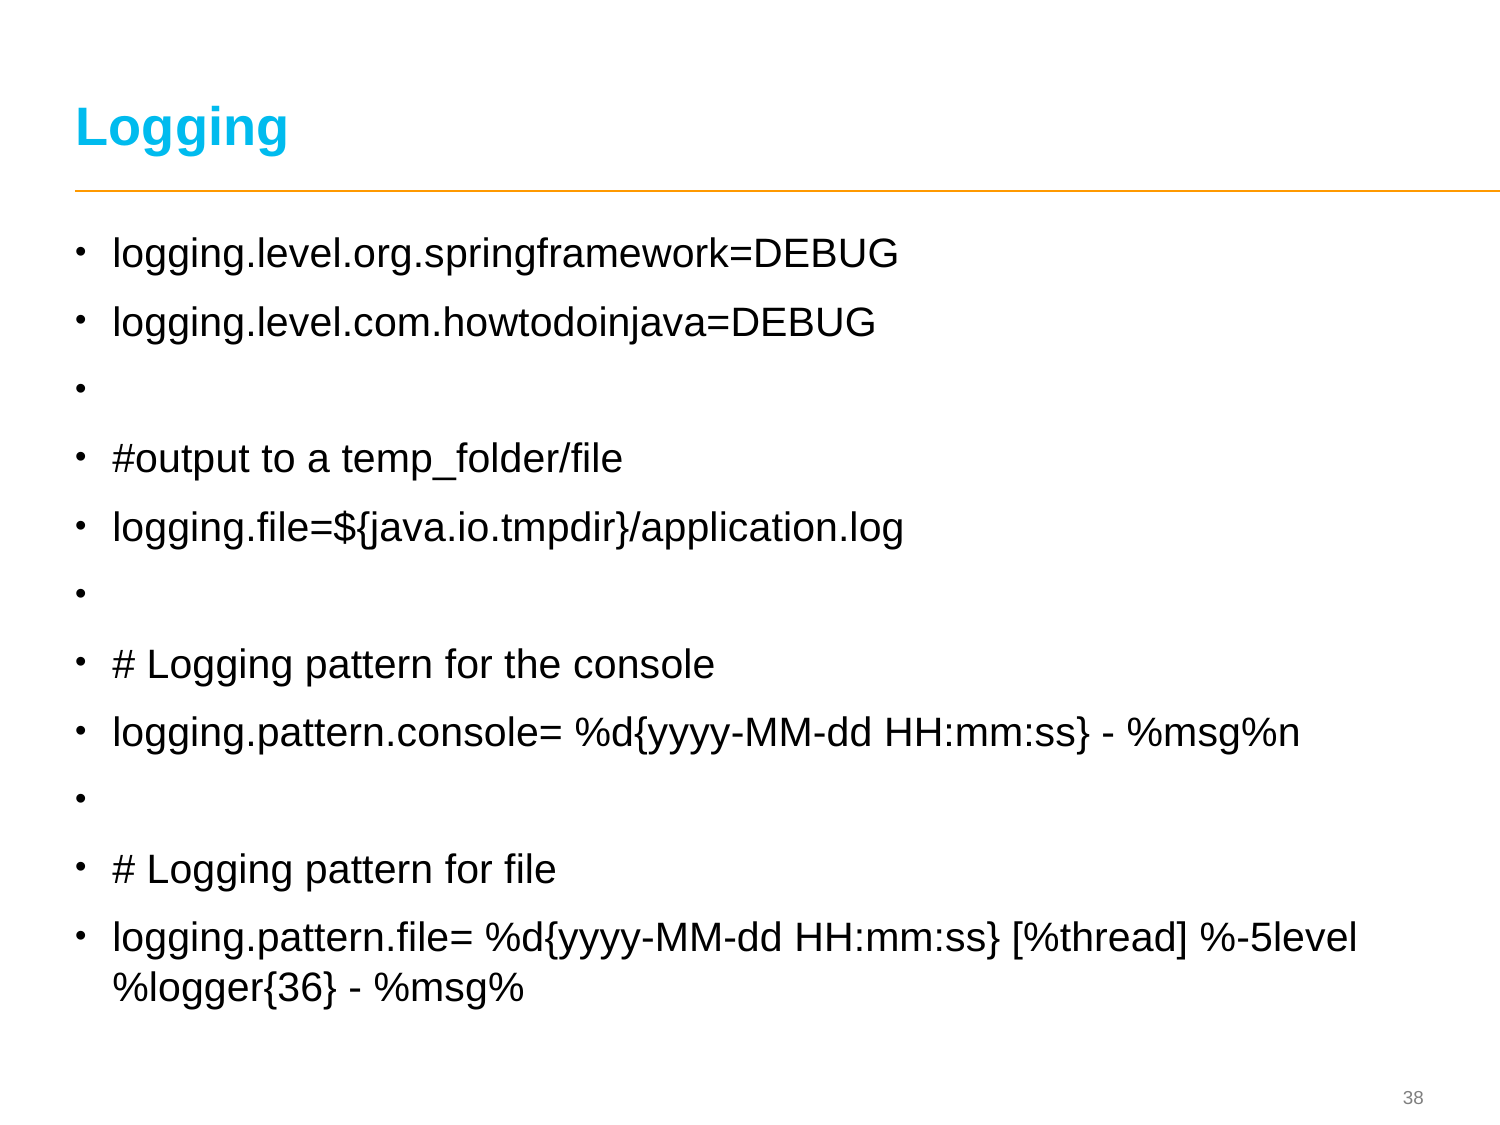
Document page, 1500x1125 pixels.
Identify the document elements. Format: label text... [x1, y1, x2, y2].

list logging.level.org.springframework=DEBUG logging.level.com.howtodoinjava=DEBUG #output to a temp_folder/file logging.file=${java.io.tmpdir}/application.log # Logging pattern for the console logging.pattern.console= %d{yyyy-MM-dd HH:mm:ss} - %msg%n # Logging pattern for file logging.pattern.file= %d{yyyy-MM-dd HH:mm:ss} [%thread] %-5level %logger{36} - %msg% [75, 226, 1425, 1018]
title Logging [75, 27, 1422, 157]
